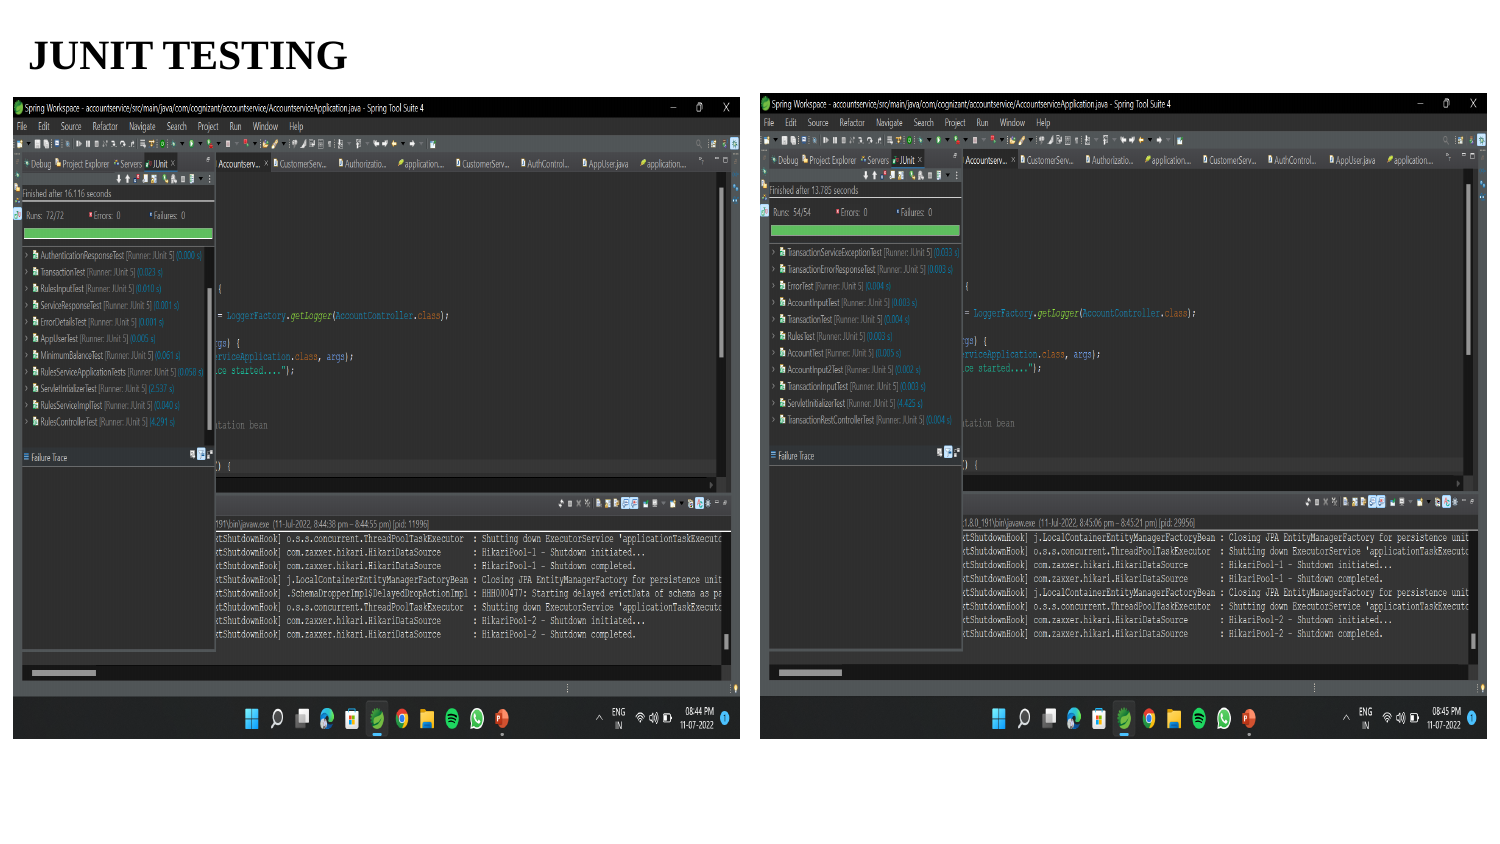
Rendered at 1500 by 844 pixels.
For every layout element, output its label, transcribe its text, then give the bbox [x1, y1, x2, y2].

text_box JUNIT TESTING [13, 12, 1390, 93]
picture [12, 97, 741, 739]
picture [759, 93, 1488, 739]
